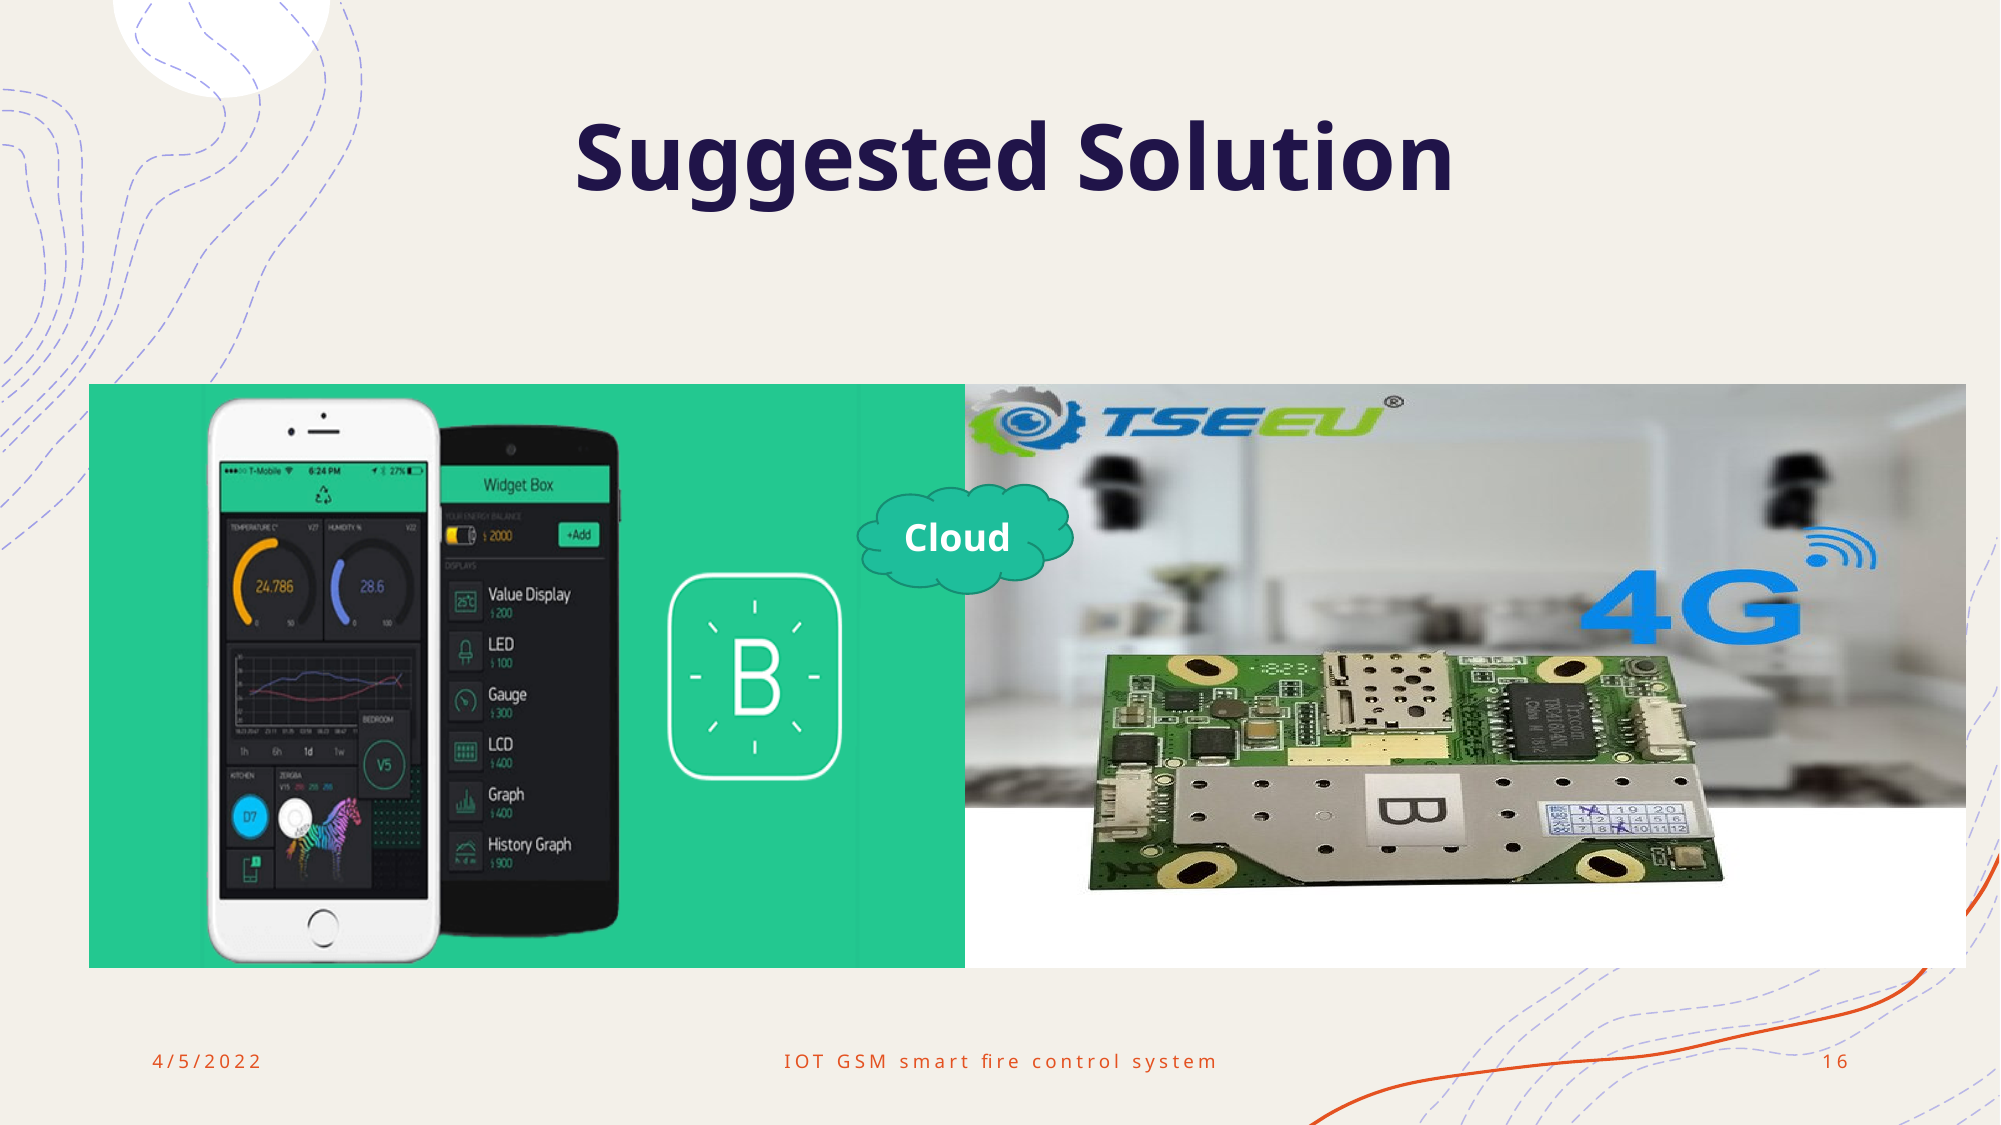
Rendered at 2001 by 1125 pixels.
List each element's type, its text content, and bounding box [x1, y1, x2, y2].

picture [965, 384, 1966, 968]
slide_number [137, 1042, 588, 1103]
footer IOT GSM smart fire control system [662, 1042, 1338, 1103]
title Suggested Solution [196, 91, 1835, 309]
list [89, 384, 965, 968]
slide_number 16 [1625, 1042, 1863, 1103]
